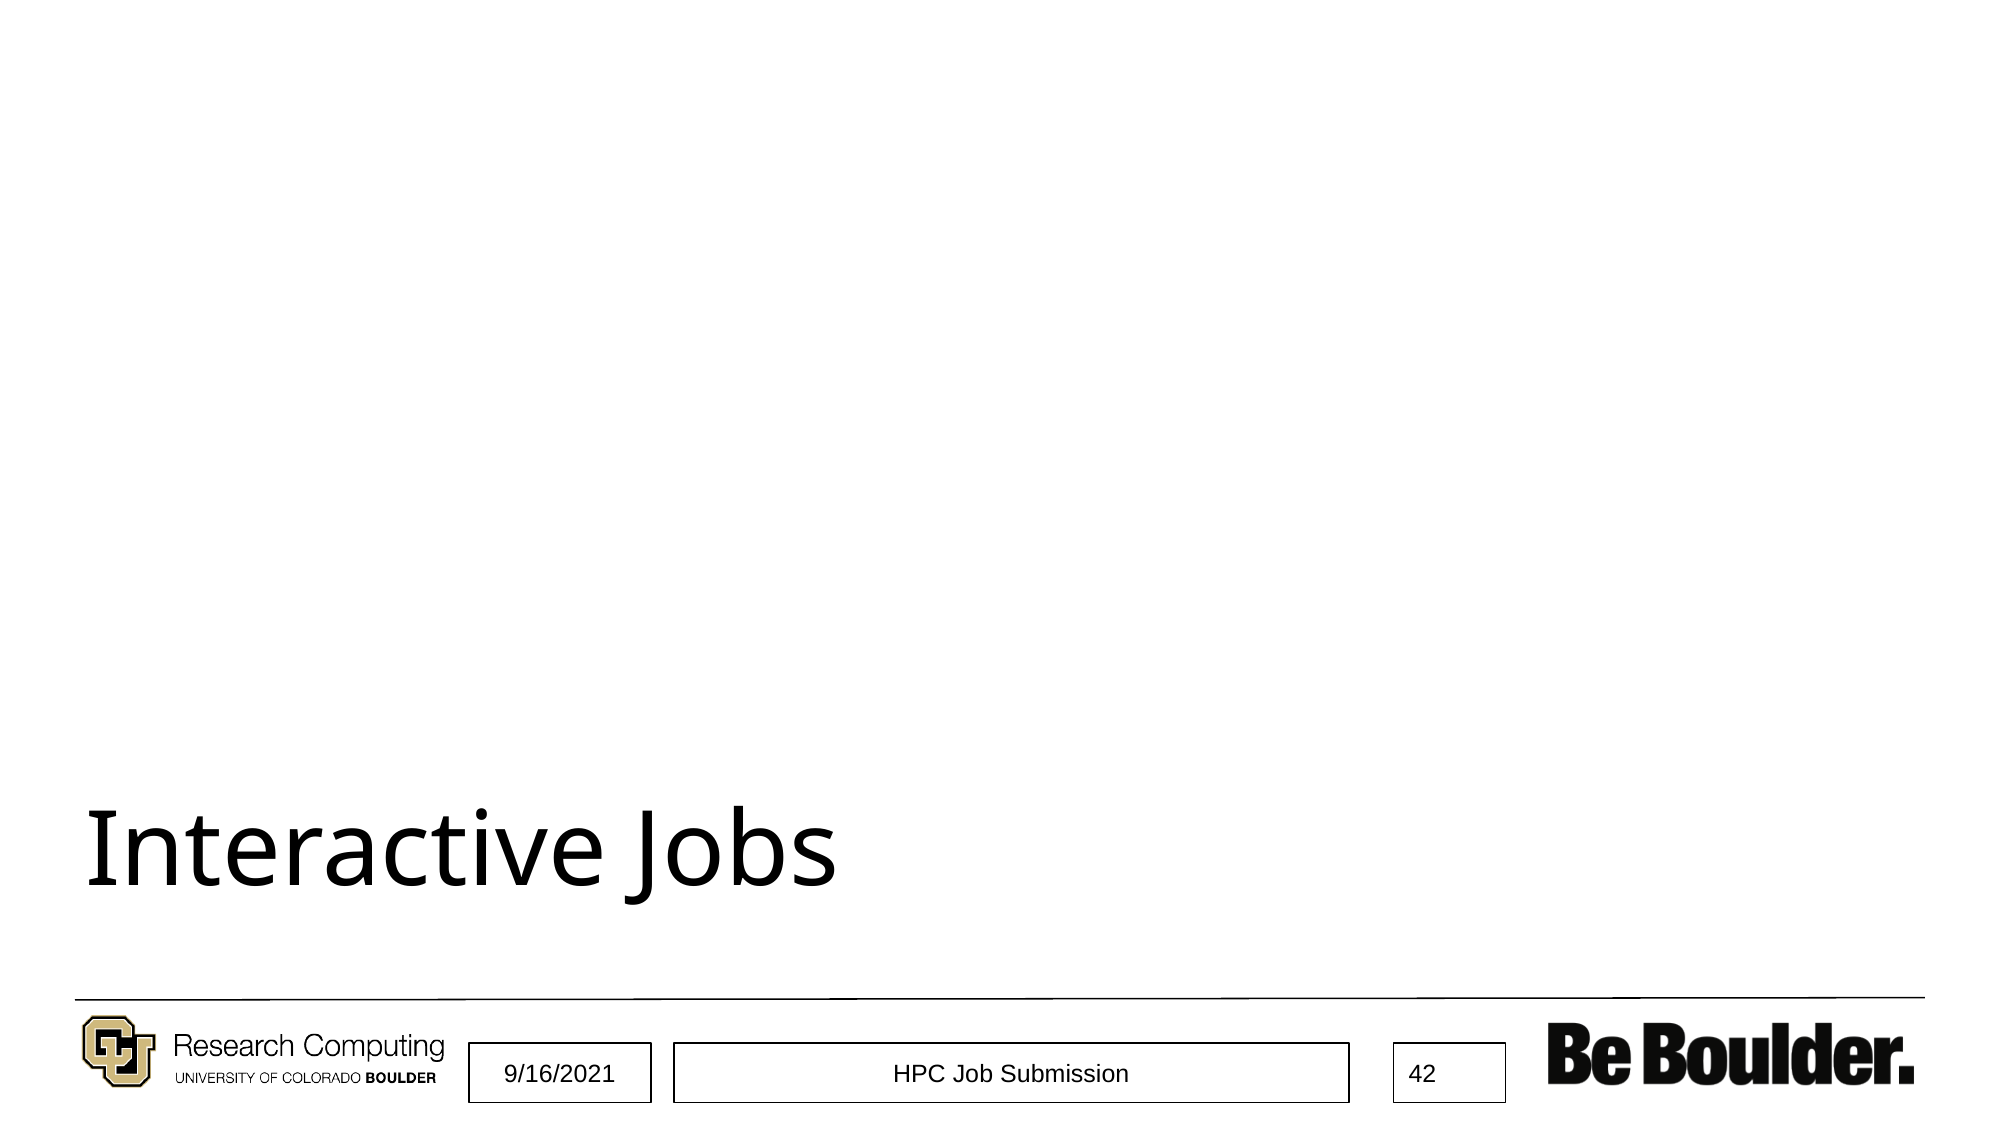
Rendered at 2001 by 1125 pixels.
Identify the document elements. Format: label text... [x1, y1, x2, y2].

slide_number 42 [1393, 1042, 1506, 1103]
title Interactive Jobs [70, 743, 1796, 961]
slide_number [468, 1042, 652, 1103]
picture [81, 1015, 444, 1088]
footer HPC Job Submission [673, 1042, 1350, 1103]
picture [1524, 1015, 1938, 1088]
